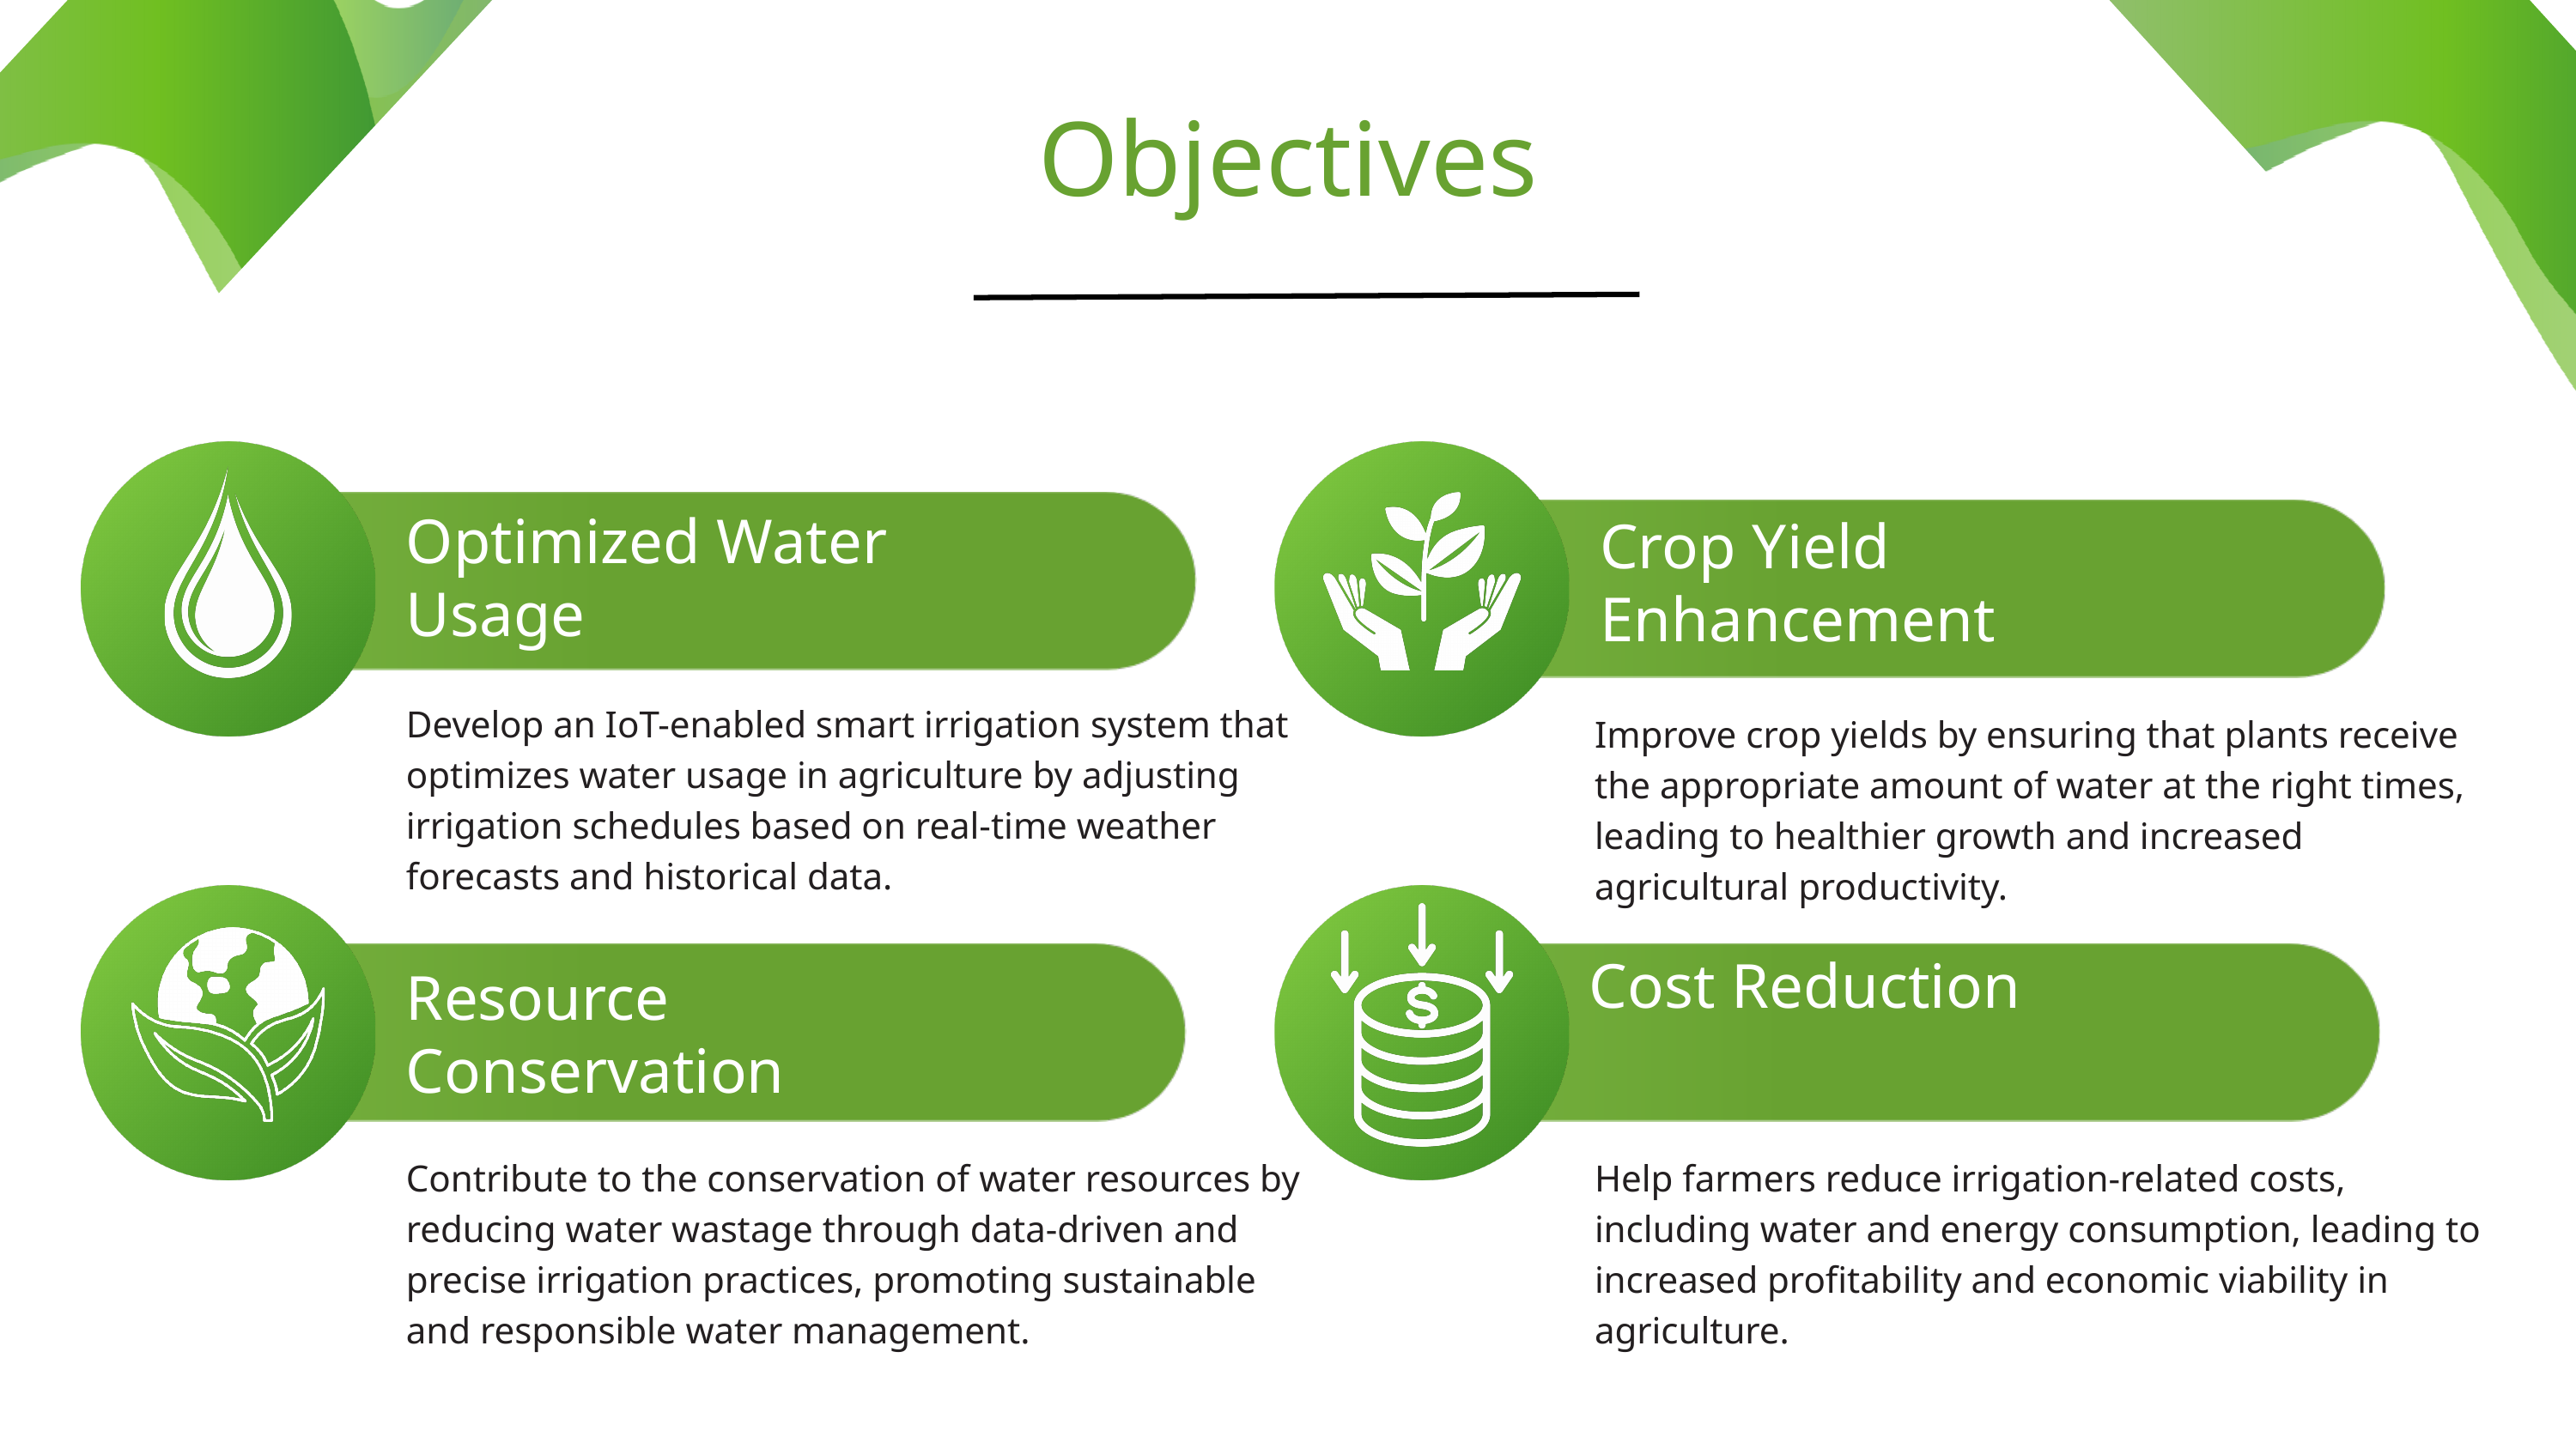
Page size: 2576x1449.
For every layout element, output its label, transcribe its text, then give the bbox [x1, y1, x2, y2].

text_box [376, 492, 1197, 670]
text_box [1330, 903, 1514, 1147]
text_box [81, 885, 376, 1180]
text_box Contribute to the conservation of water resources by reducing water wastage through data-driven and precise irrigation practices, promoting sustainable and responsible water management. [405, 1148, 1307, 1351]
text_box [1570, 943, 2381, 1122]
text_box [164, 466, 292, 678]
text_box [1321, 492, 1522, 670]
text_box [2109, 0, 2576, 493]
text_box [131, 927, 325, 1122]
text_box Optimized Water Usage [405, 503, 1031, 649]
text_box Resource Conservation [405, 959, 983, 1106]
text_box Crop Yield Enhancement [1600, 507, 2178, 654]
text_box [376, 943, 1188, 1122]
text_box [1274, 441, 1570, 737]
text_box [0, 0, 493, 513]
text_box Objectives [649, 94, 1927, 217]
text_box Cost Reduction [1589, 947, 2045, 1021]
text_box [81, 441, 376, 737]
text_box Help farmers reduce irrigation-related costs, including water and energy consumption, leading to increased profitability and economic viability in agriculture. [1595, 1148, 2495, 1402]
text_box Develop an IoT-enabled smart irrigation system that optimizes water usage in agriculture by adjusting irrigation schedules based on real-time weather forecasts and historical data. [405, 694, 1321, 948]
text_box [1570, 500, 2386, 678]
text_box Improve crop yields by ensuring that plants receive the appropriate amount of water at the right times, leading to healthier growth and increased agricultural productivity. [1595, 705, 2495, 908]
text_box [1274, 885, 1570, 1180]
